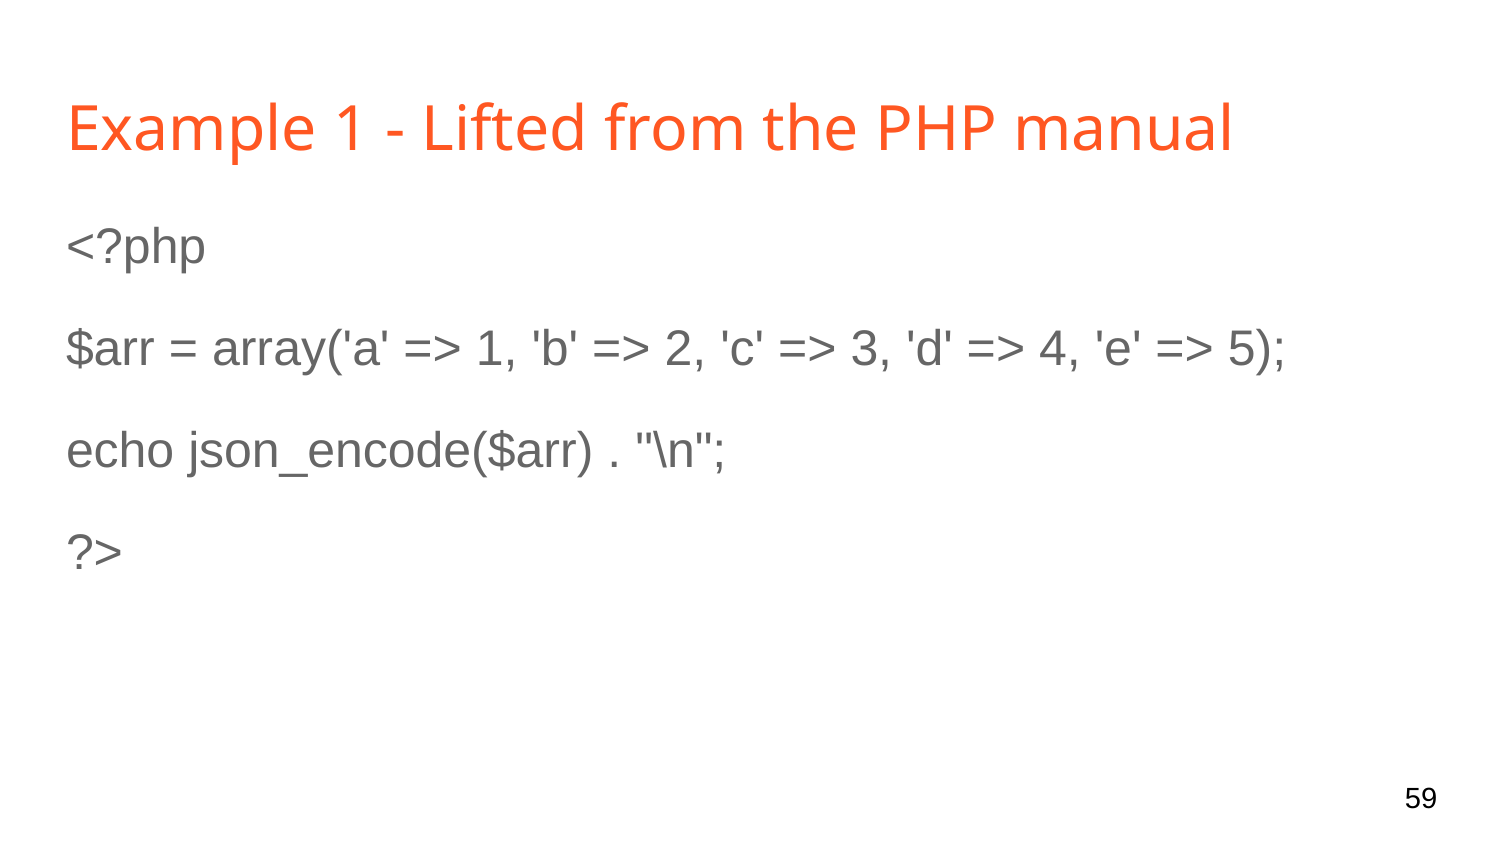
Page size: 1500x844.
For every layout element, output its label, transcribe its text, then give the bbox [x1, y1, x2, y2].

title Example 1 - Lifted from the PHP manual [51, 72, 1449, 167]
list <?php $arr = array('a' => 1, 'b' => 2, 'c' => 3, 'd' => 4, 'e' => 5); echo json_encode($arr) . "\n"; ?> [51, 189, 1449, 750]
slide_number ‹#› [1389, 764, 1480, 830]
